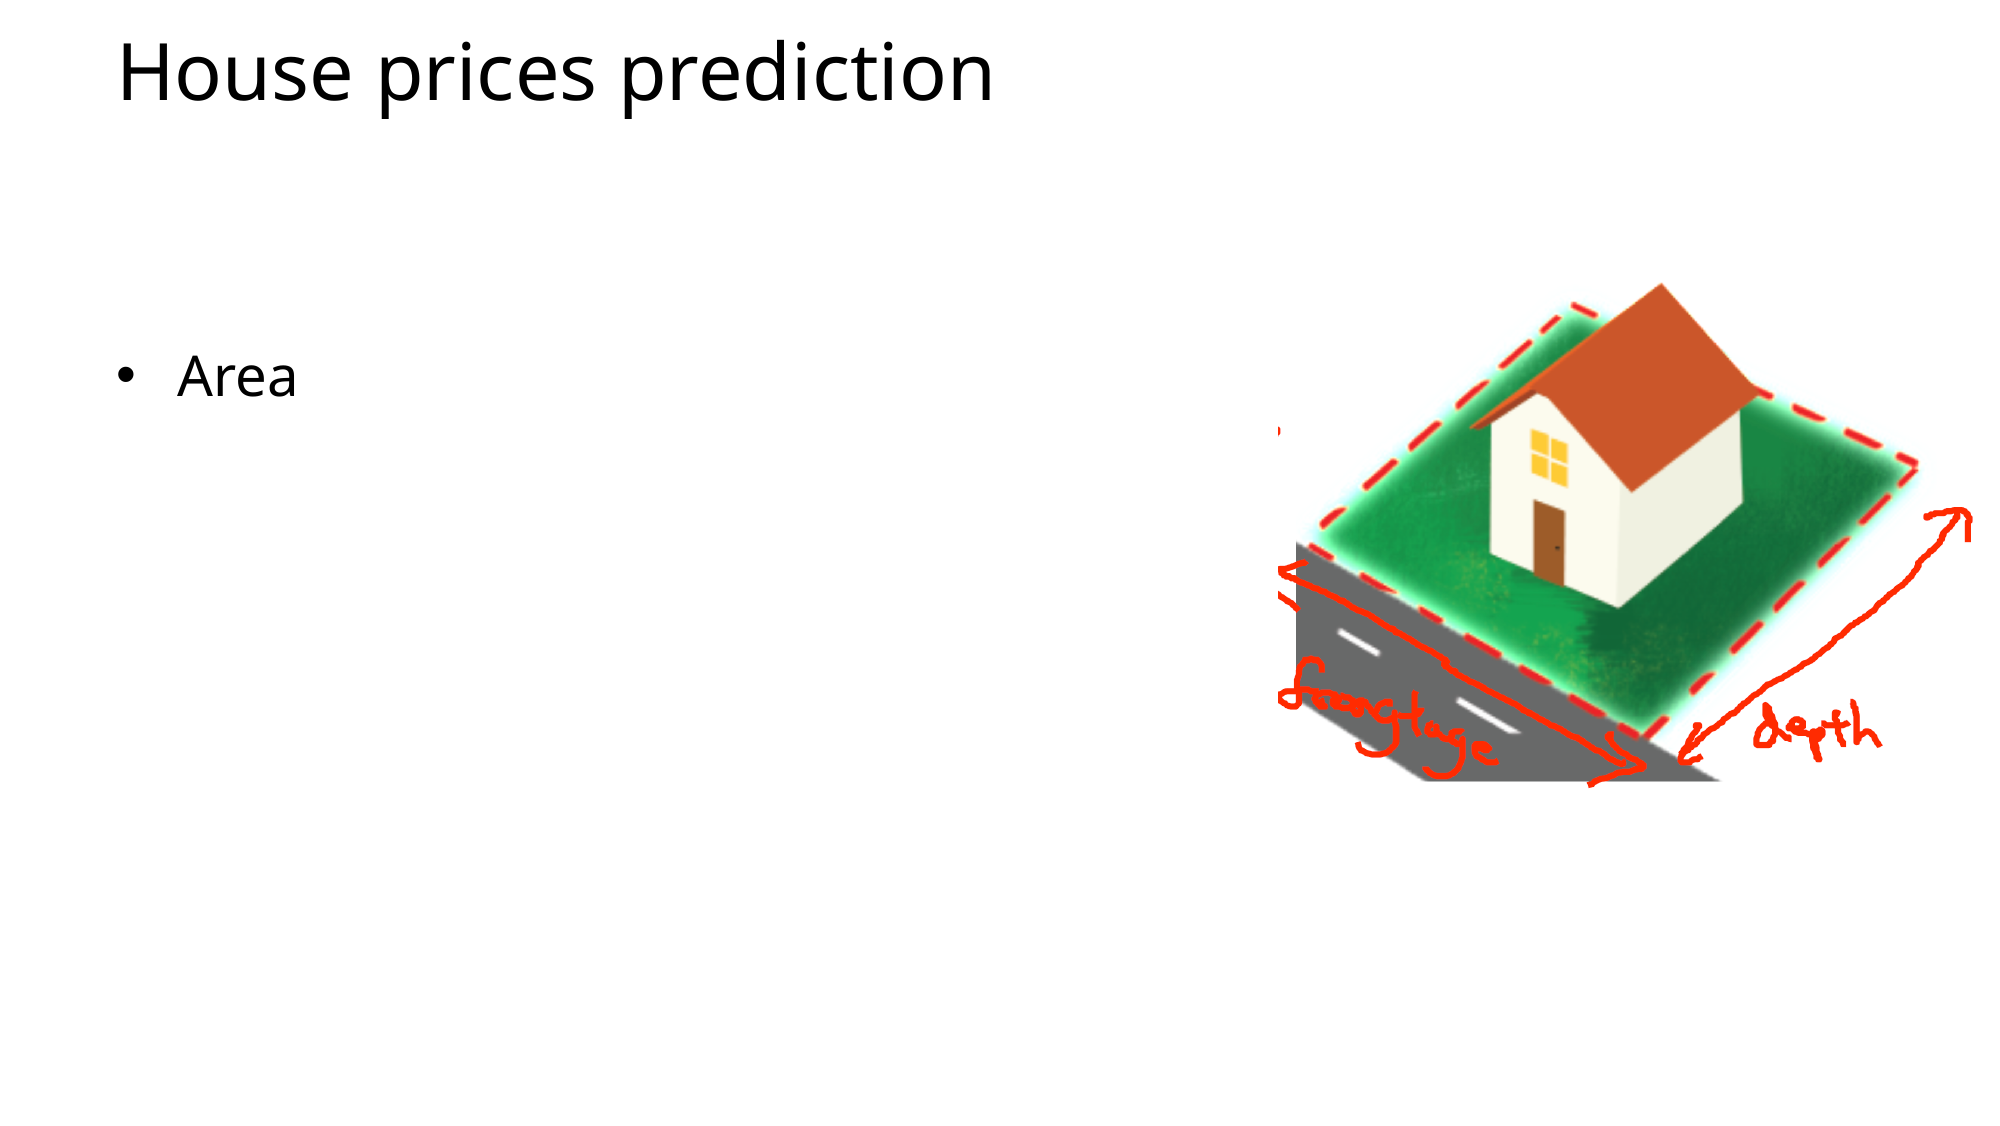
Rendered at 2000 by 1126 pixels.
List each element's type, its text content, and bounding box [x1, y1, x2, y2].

picture [1278, 277, 1974, 794]
title House prices prediction [99, 3, 1900, 134]
